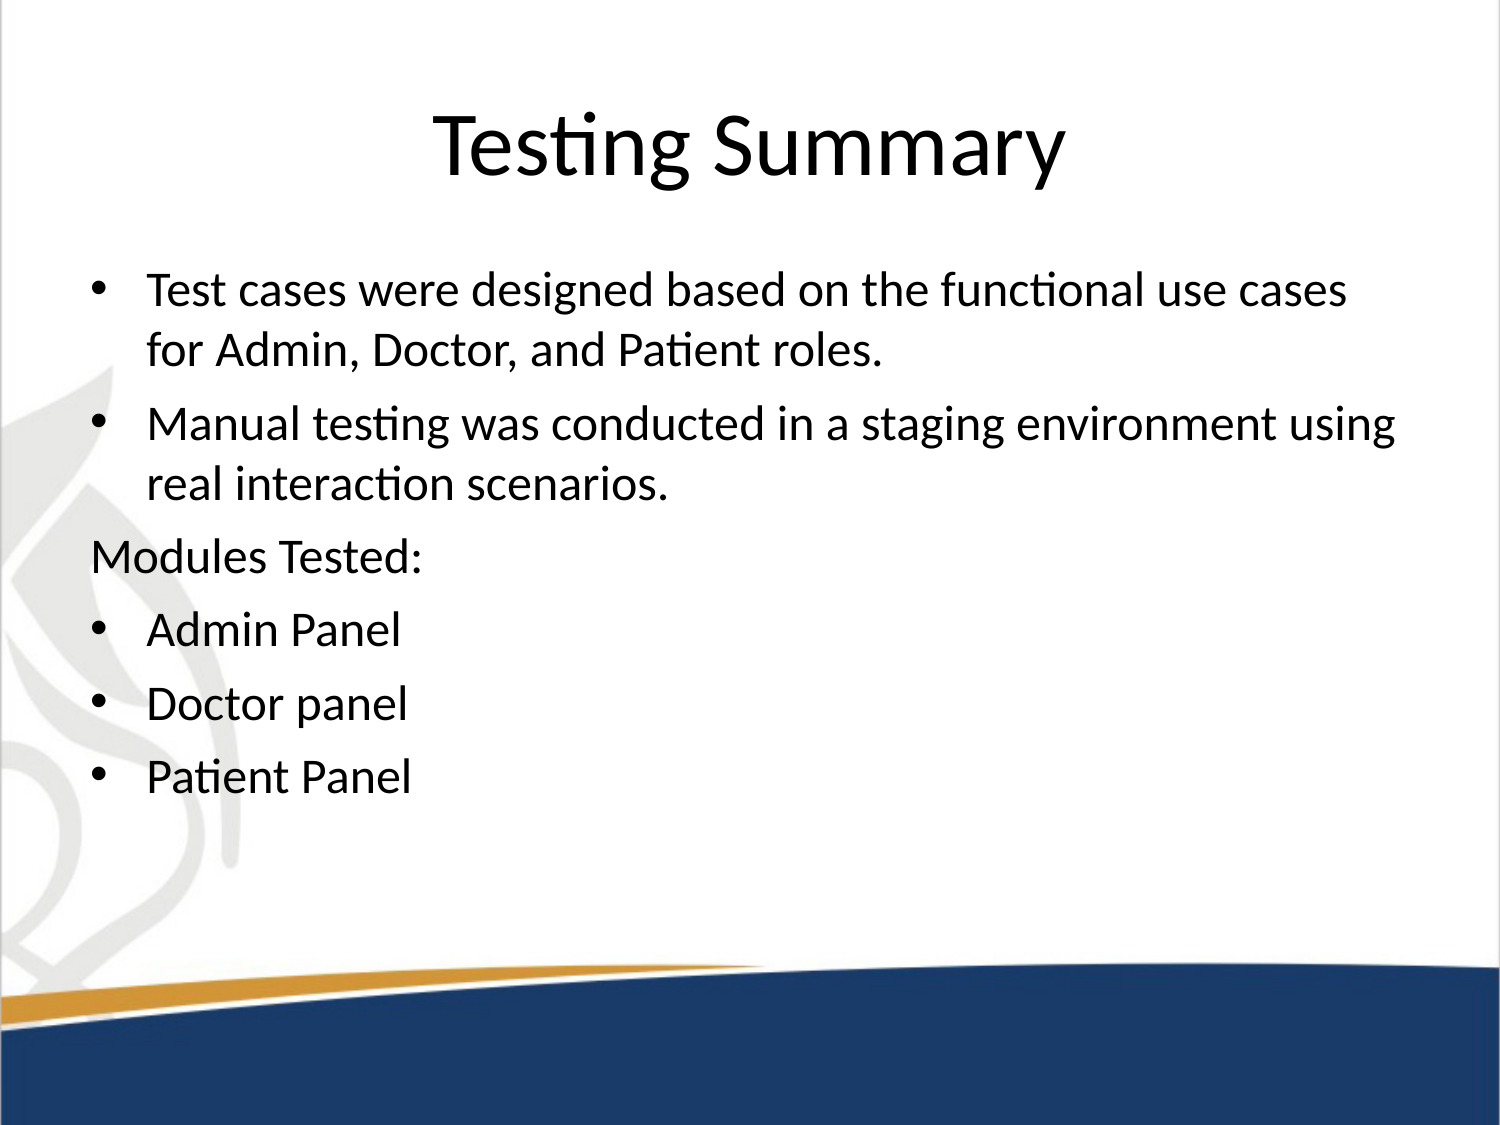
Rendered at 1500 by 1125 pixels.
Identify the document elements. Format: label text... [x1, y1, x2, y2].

list Test cases were designed based on the functional use cases for Admin, Doctor, and Patient roles. Manual testing was conducted in a staging environment using real interaction scenarios. Modules Tested: Admin Panel Doctor panel Patient Panel [75, 156, 1425, 899]
picture [0, 0, 1500, 1125]
title Testing Summary [75, 45, 1425, 156]
